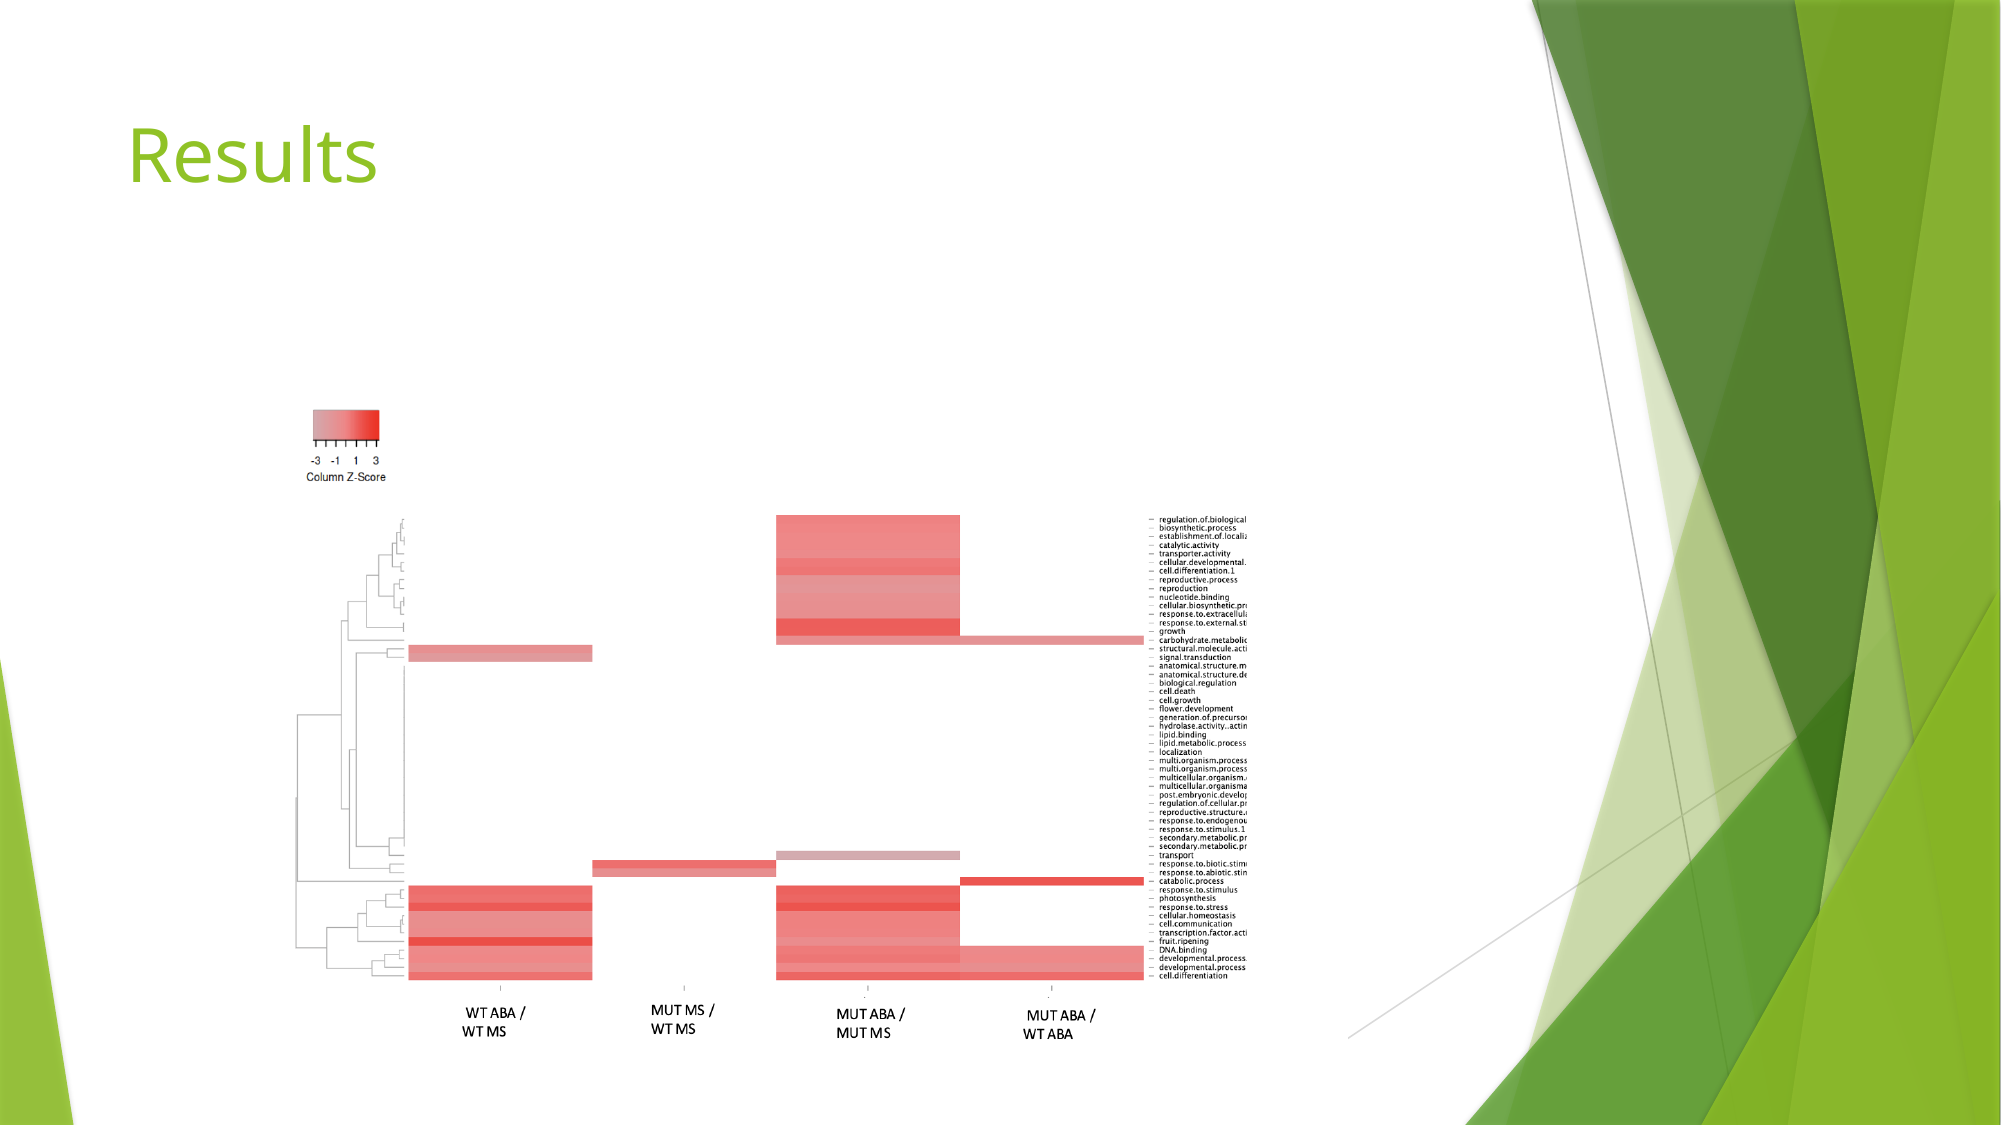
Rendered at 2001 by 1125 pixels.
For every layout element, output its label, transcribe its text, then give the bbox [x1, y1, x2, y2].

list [208, 316, 1348, 1125]
title Results [111, 99, 1522, 317]
